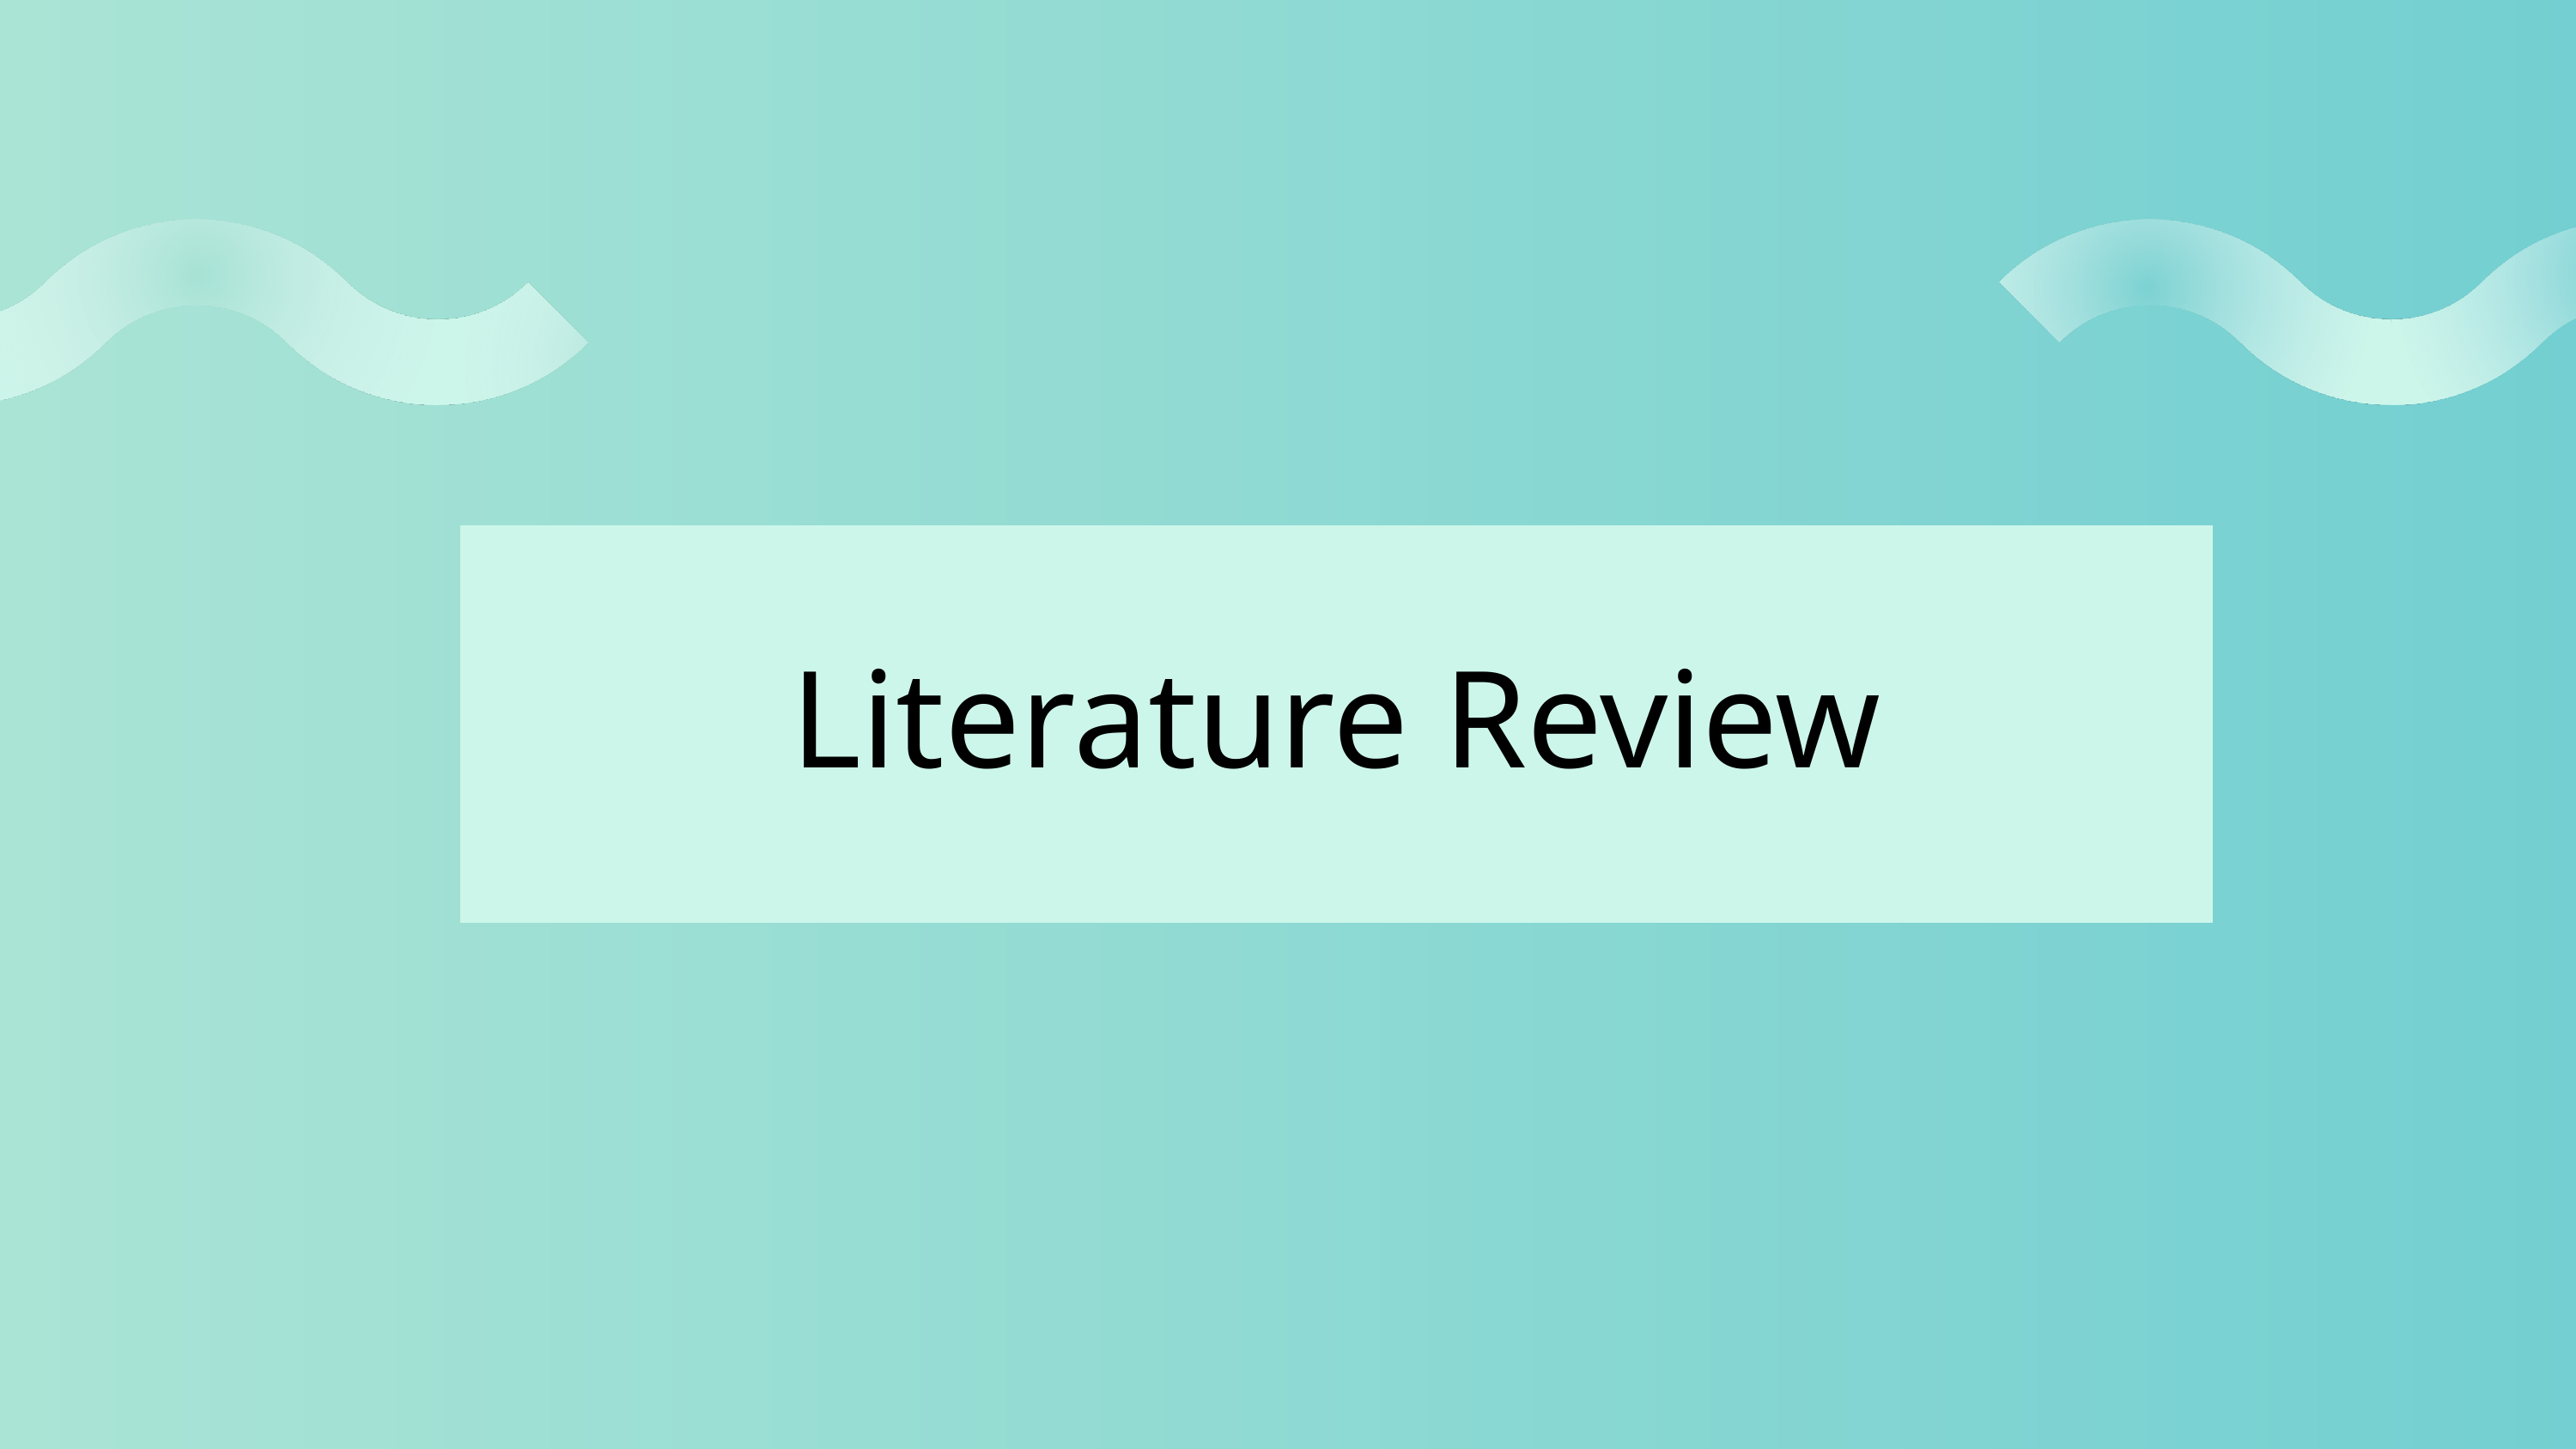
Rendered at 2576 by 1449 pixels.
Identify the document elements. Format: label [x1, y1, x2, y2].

text_box [459, 525, 2214, 924]
text_box [1996, 219, 2576, 405]
text_box [0, 219, 591, 405]
